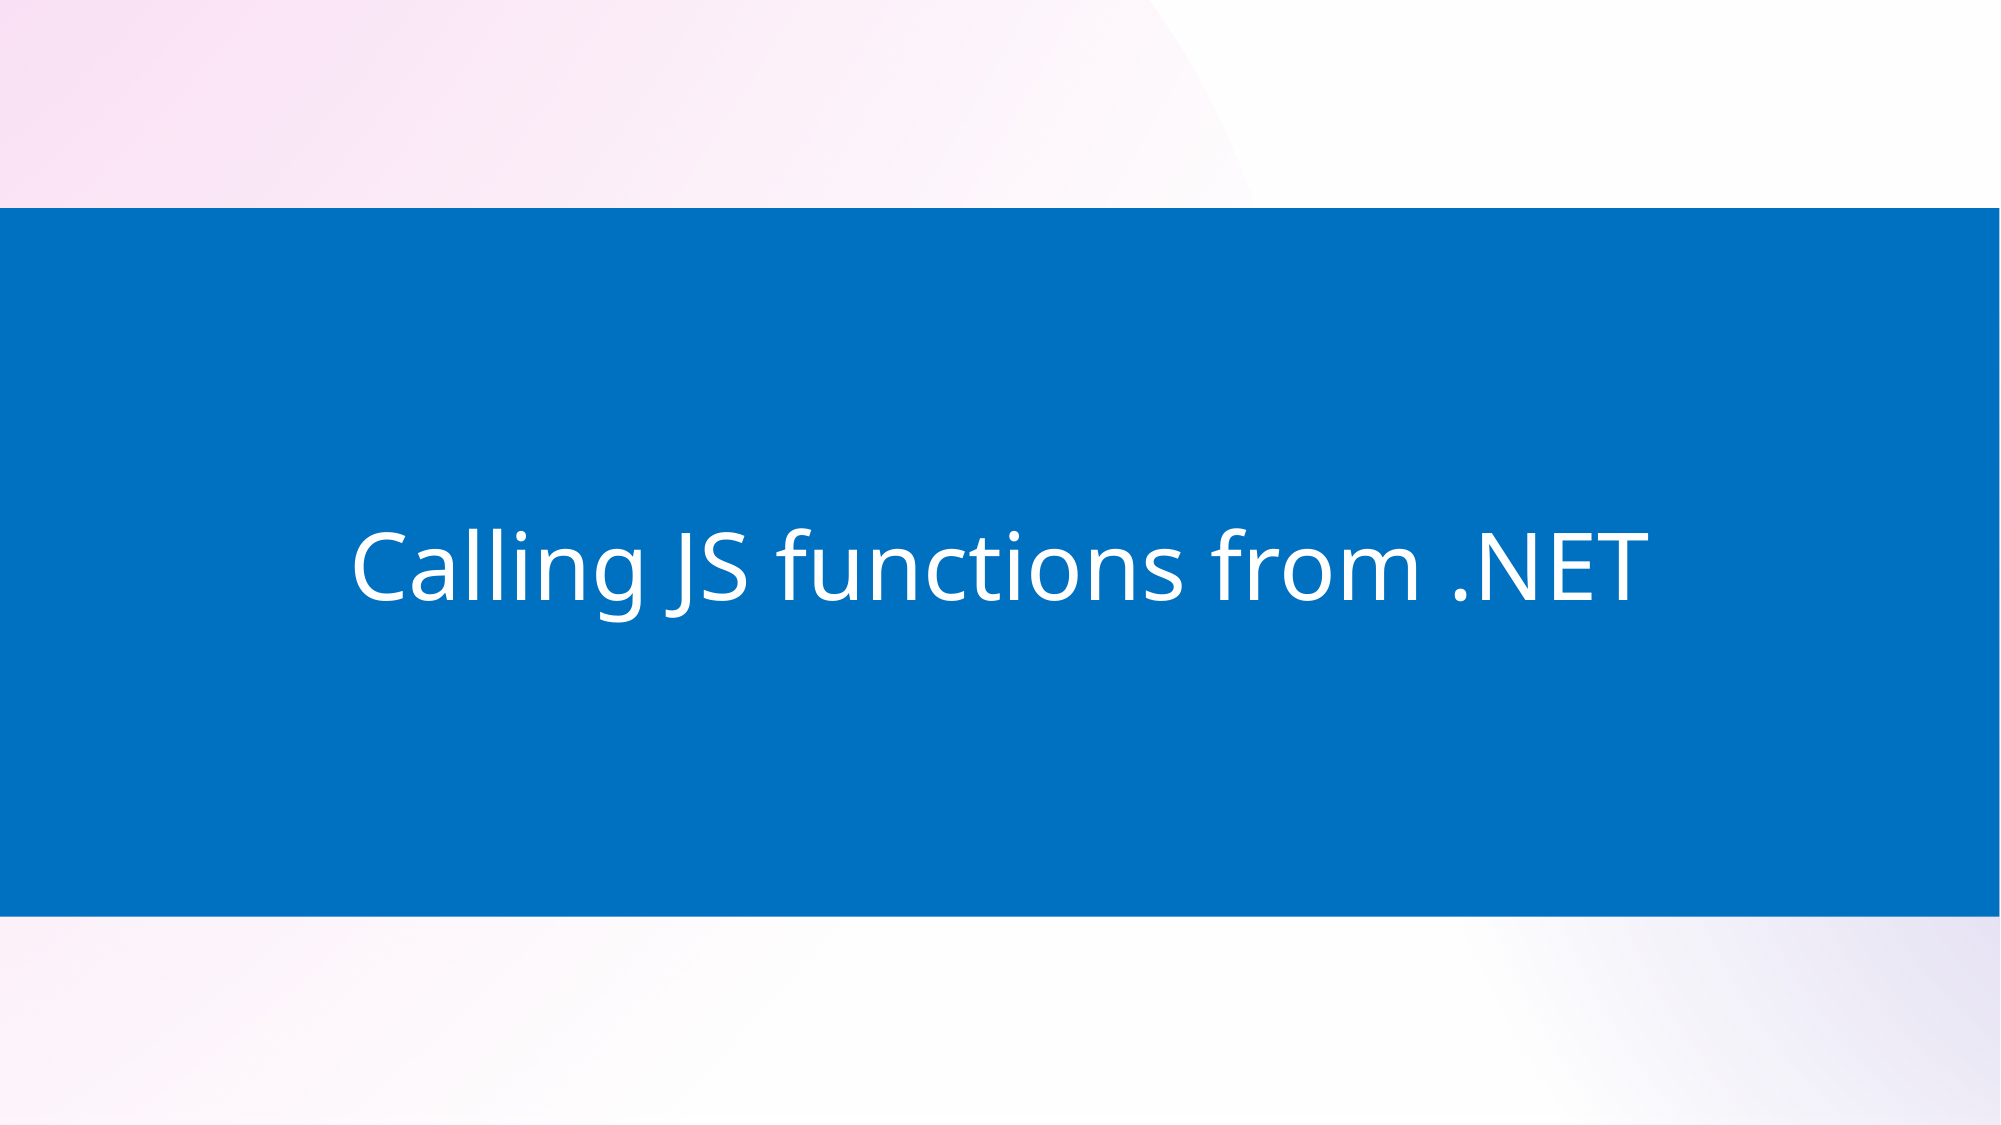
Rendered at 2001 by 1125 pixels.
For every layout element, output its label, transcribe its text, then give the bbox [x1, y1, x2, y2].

text_box Calling JS functions from .NET [0, 207, 2000, 918]
picture [0, 0, 2001, 1125]
